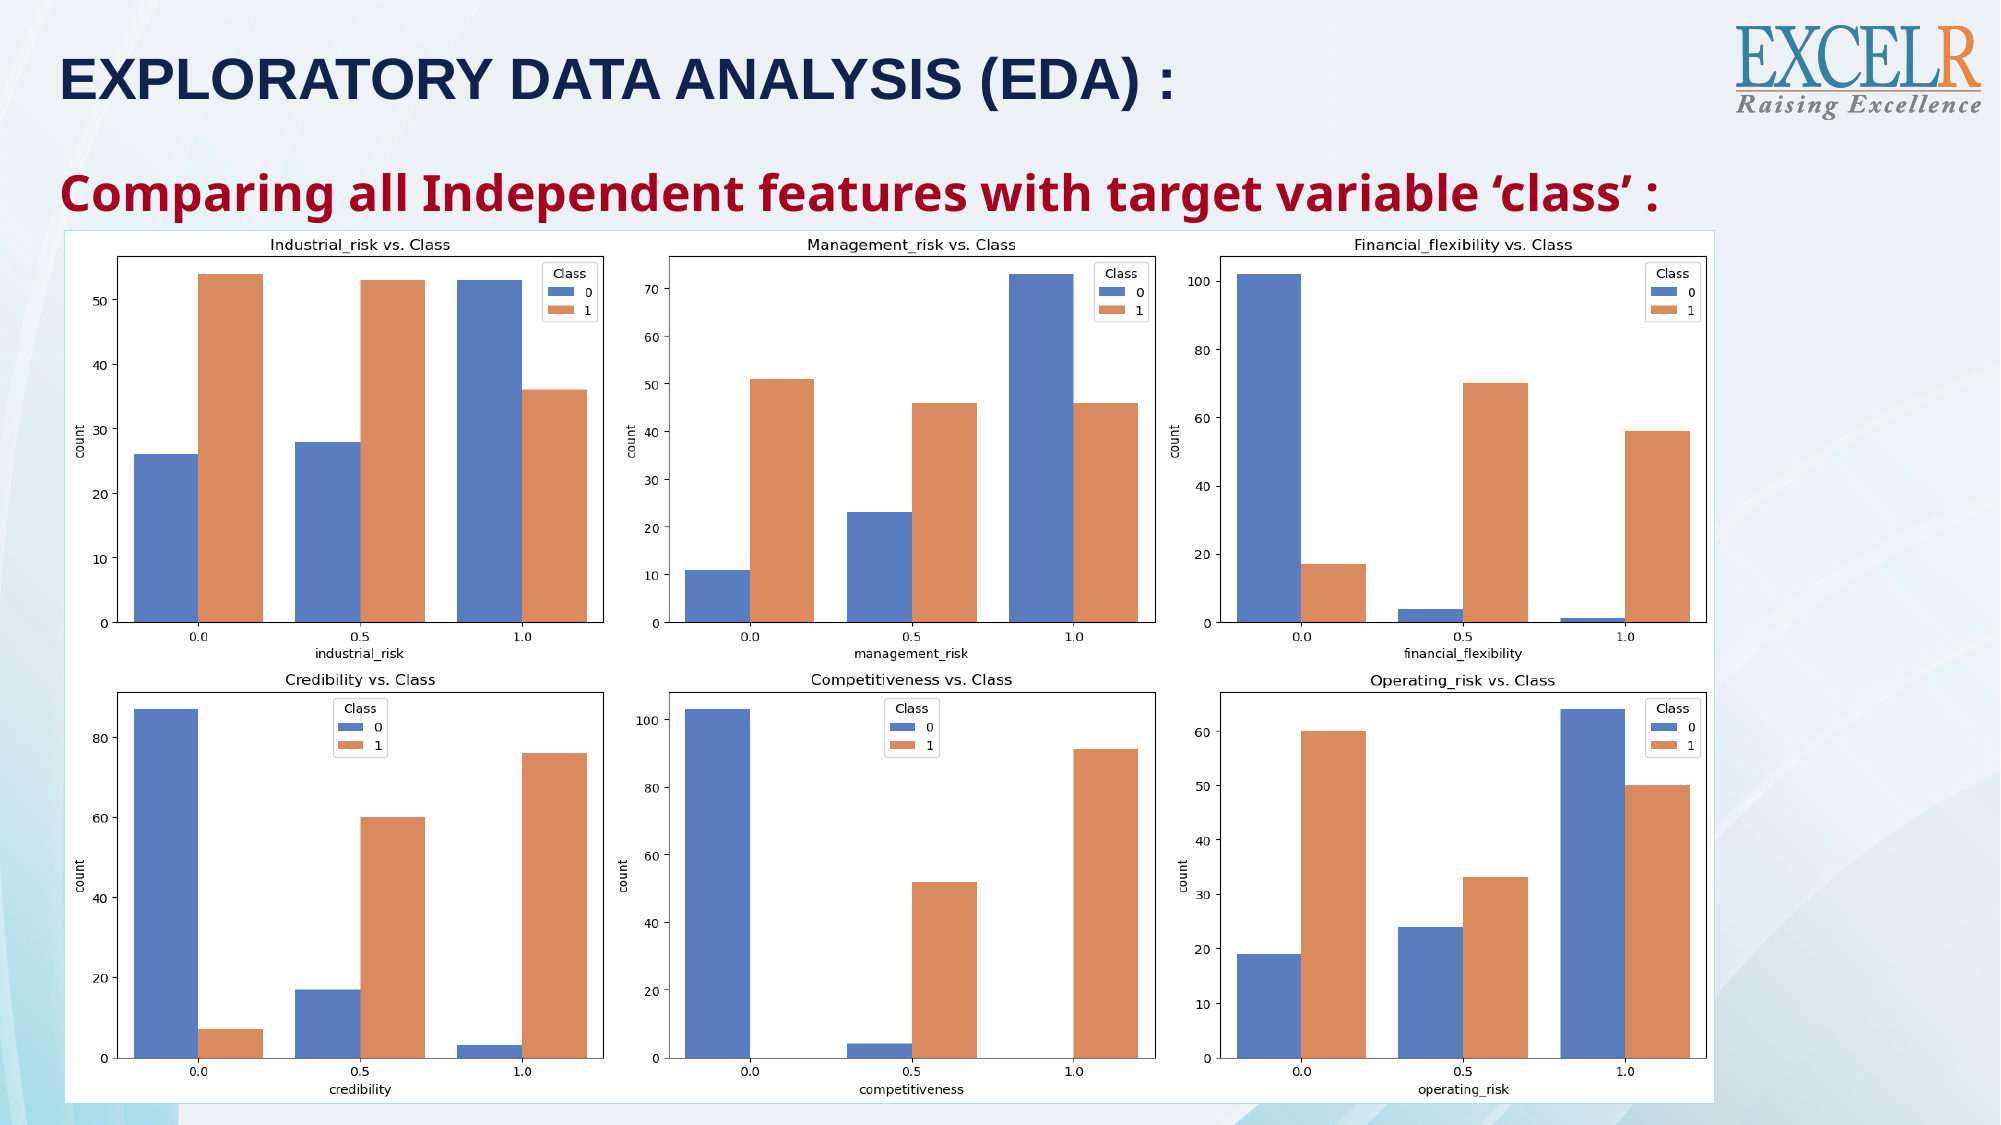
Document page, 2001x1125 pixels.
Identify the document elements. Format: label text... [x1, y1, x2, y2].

text_box Comparing all Independent features with target variable ‘class’ : [44, 154, 1758, 230]
text_box EXPLORATORY DATA ANALYSIS (EDA) : [44, 34, 1250, 119]
picture [0, 0, 2001, 1125]
